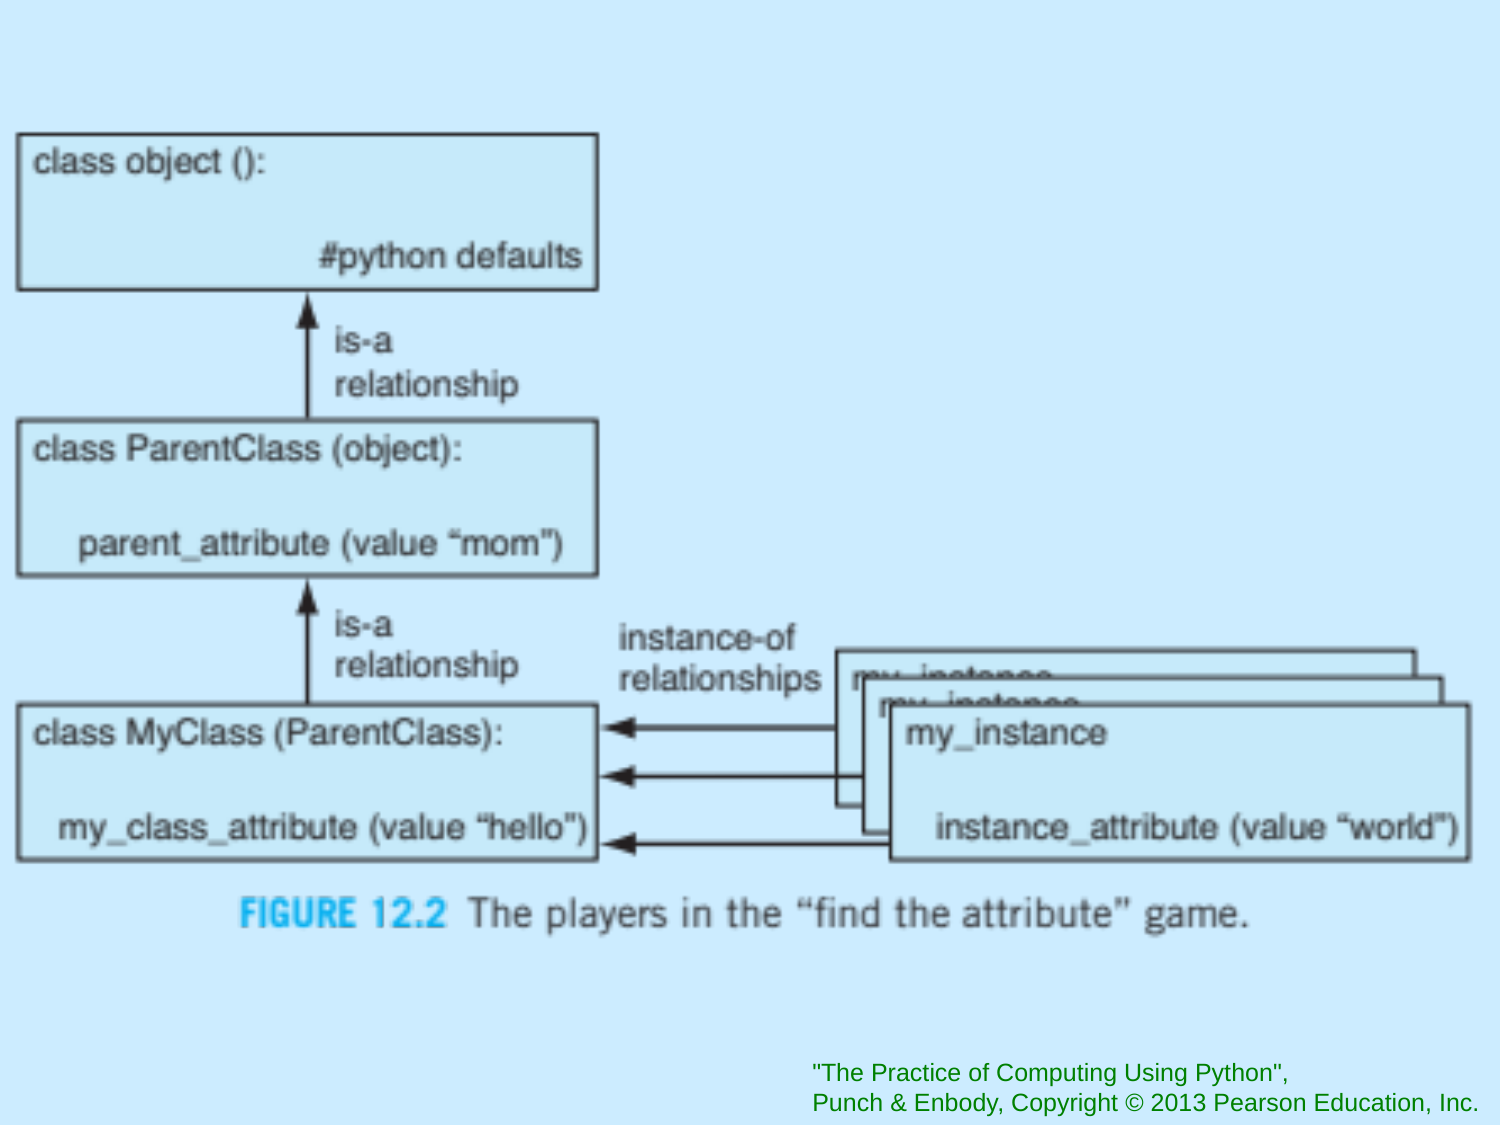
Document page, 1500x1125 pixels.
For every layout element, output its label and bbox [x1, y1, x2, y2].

list [0, 12, 1500, 1051]
